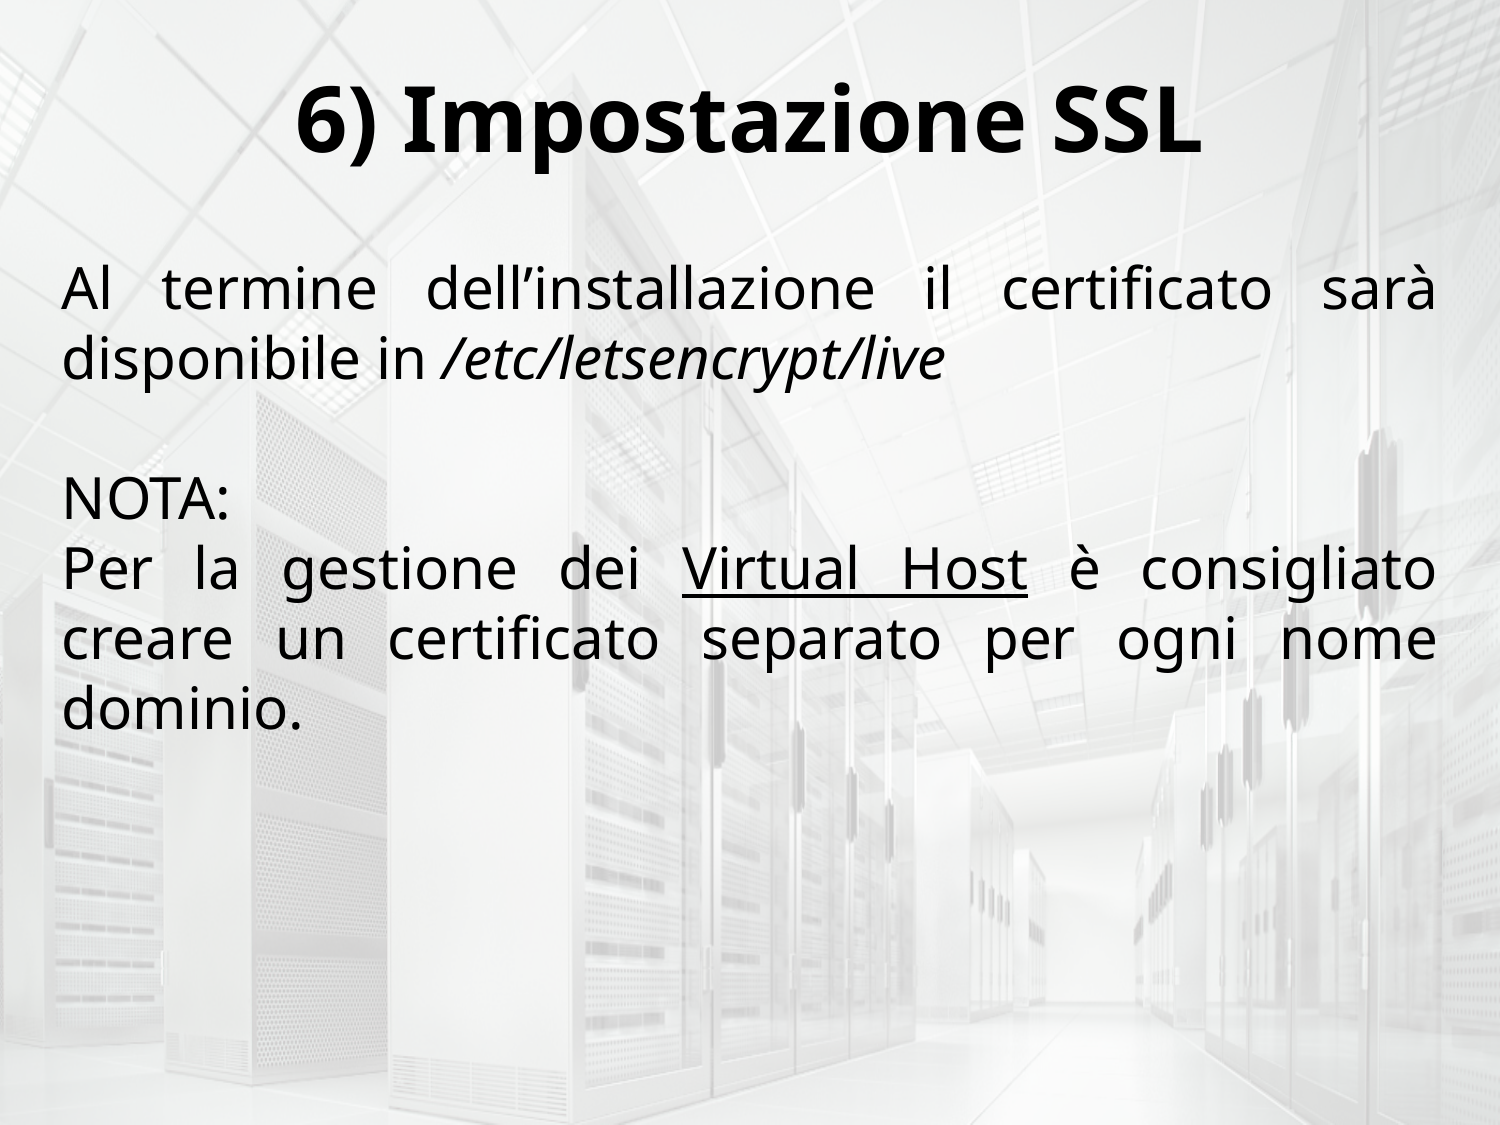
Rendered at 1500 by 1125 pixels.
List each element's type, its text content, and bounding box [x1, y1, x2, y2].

text_box Al termine dell’installazione il certificato sarà disponibile in /etc/letsencrypt/live NOTA: Per la gestione dei Virtual Host è consigliato creare un certificato separato per ogni nome dominio. [47, 243, 1453, 749]
text_box 6) Impostazione SSL [0, 53, 1500, 179]
